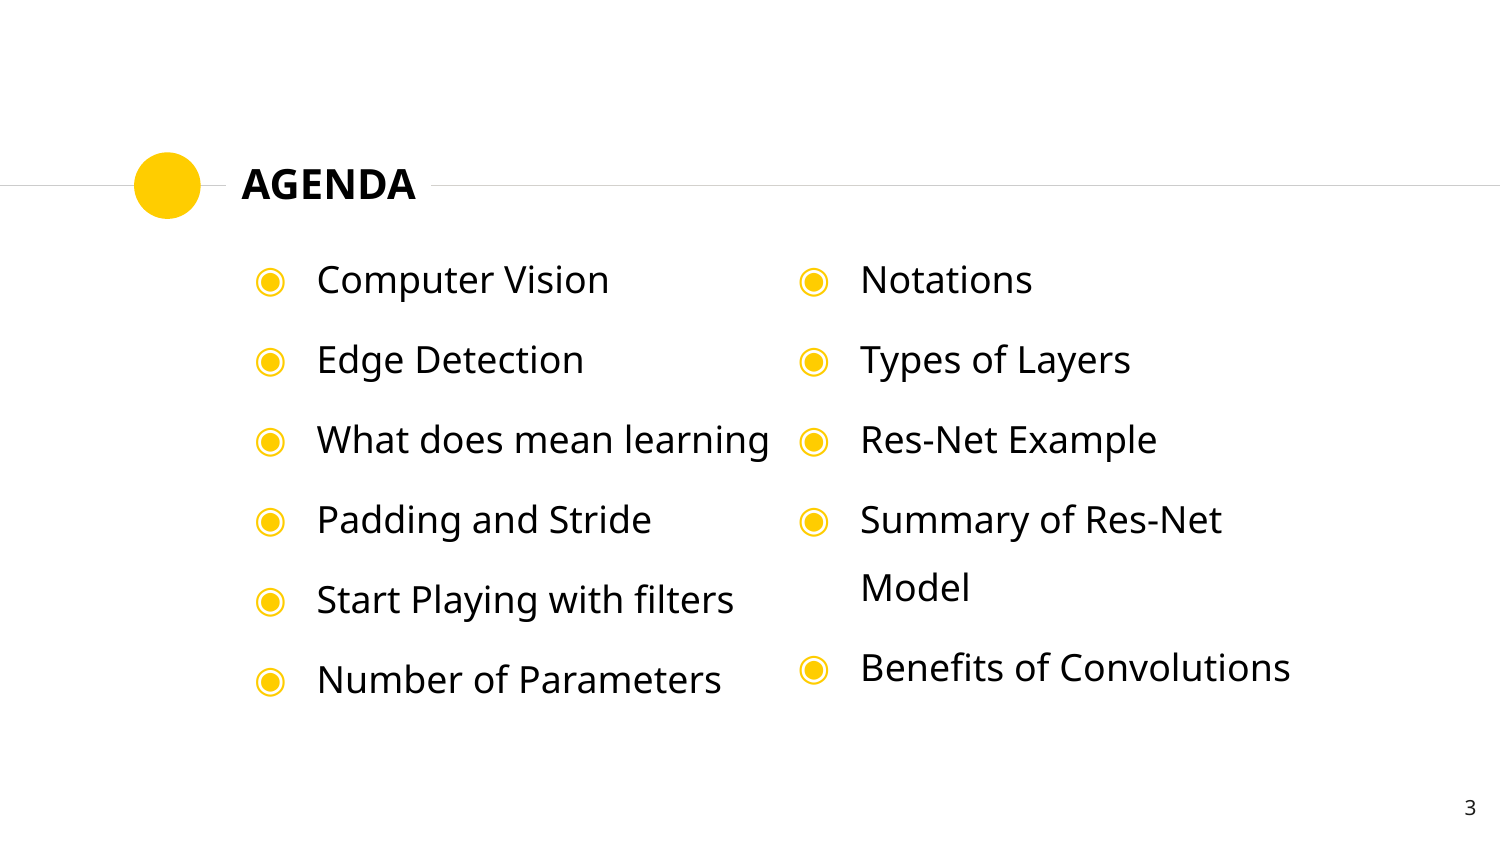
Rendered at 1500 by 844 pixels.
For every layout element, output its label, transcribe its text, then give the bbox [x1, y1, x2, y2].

title AGENDA [226, 146, 863, 218]
slide_number 3 [1401, 779, 1492, 844]
list Computer Vision Edge Detection What does mean learning Padding and Stride Start Playing with filters Number of Parameters Notations Types of Layers Res-Net Example Summary of Res-Net Model Benefits of Convolutions [226, 218, 1344, 796]
